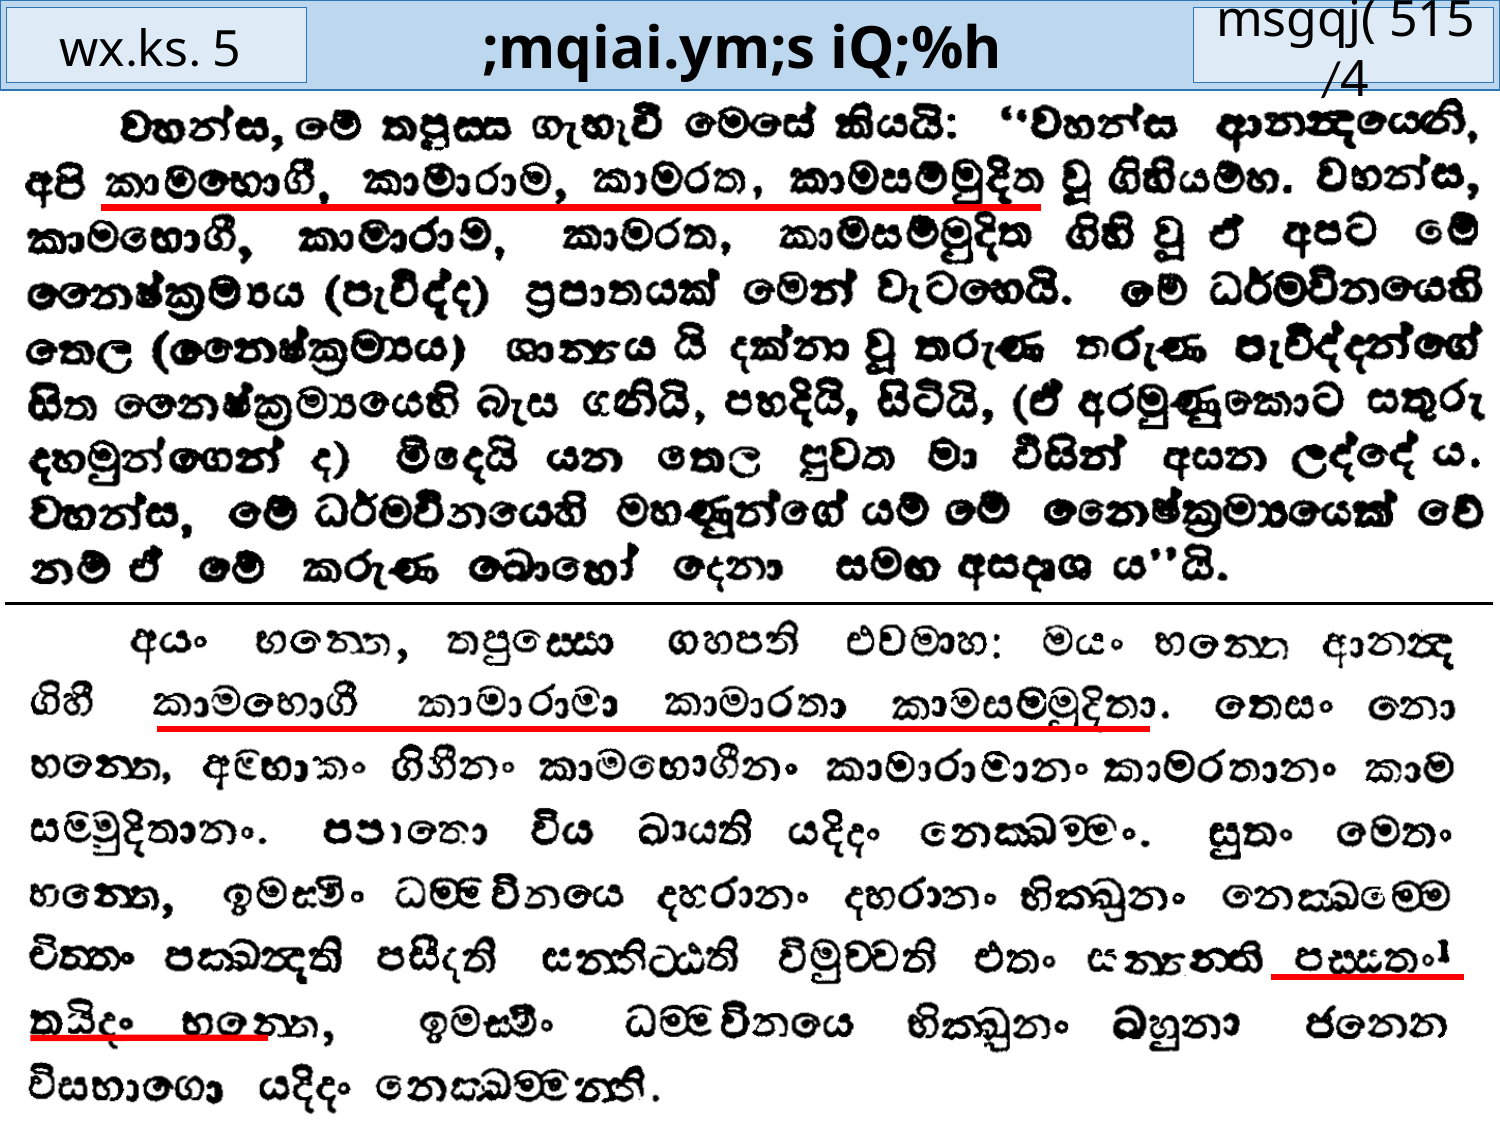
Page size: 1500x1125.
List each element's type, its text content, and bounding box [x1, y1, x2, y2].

text_box msgqj( 515/4 [1194, 10, 1497, 82]
text_box ;mqiai.ym;s iQ;%h [316, 9, 1184, 81]
picture [5, 98, 1497, 600]
picture [5, 609, 1472, 1123]
text_box wx.ks. 5 [6, 10, 308, 82]
